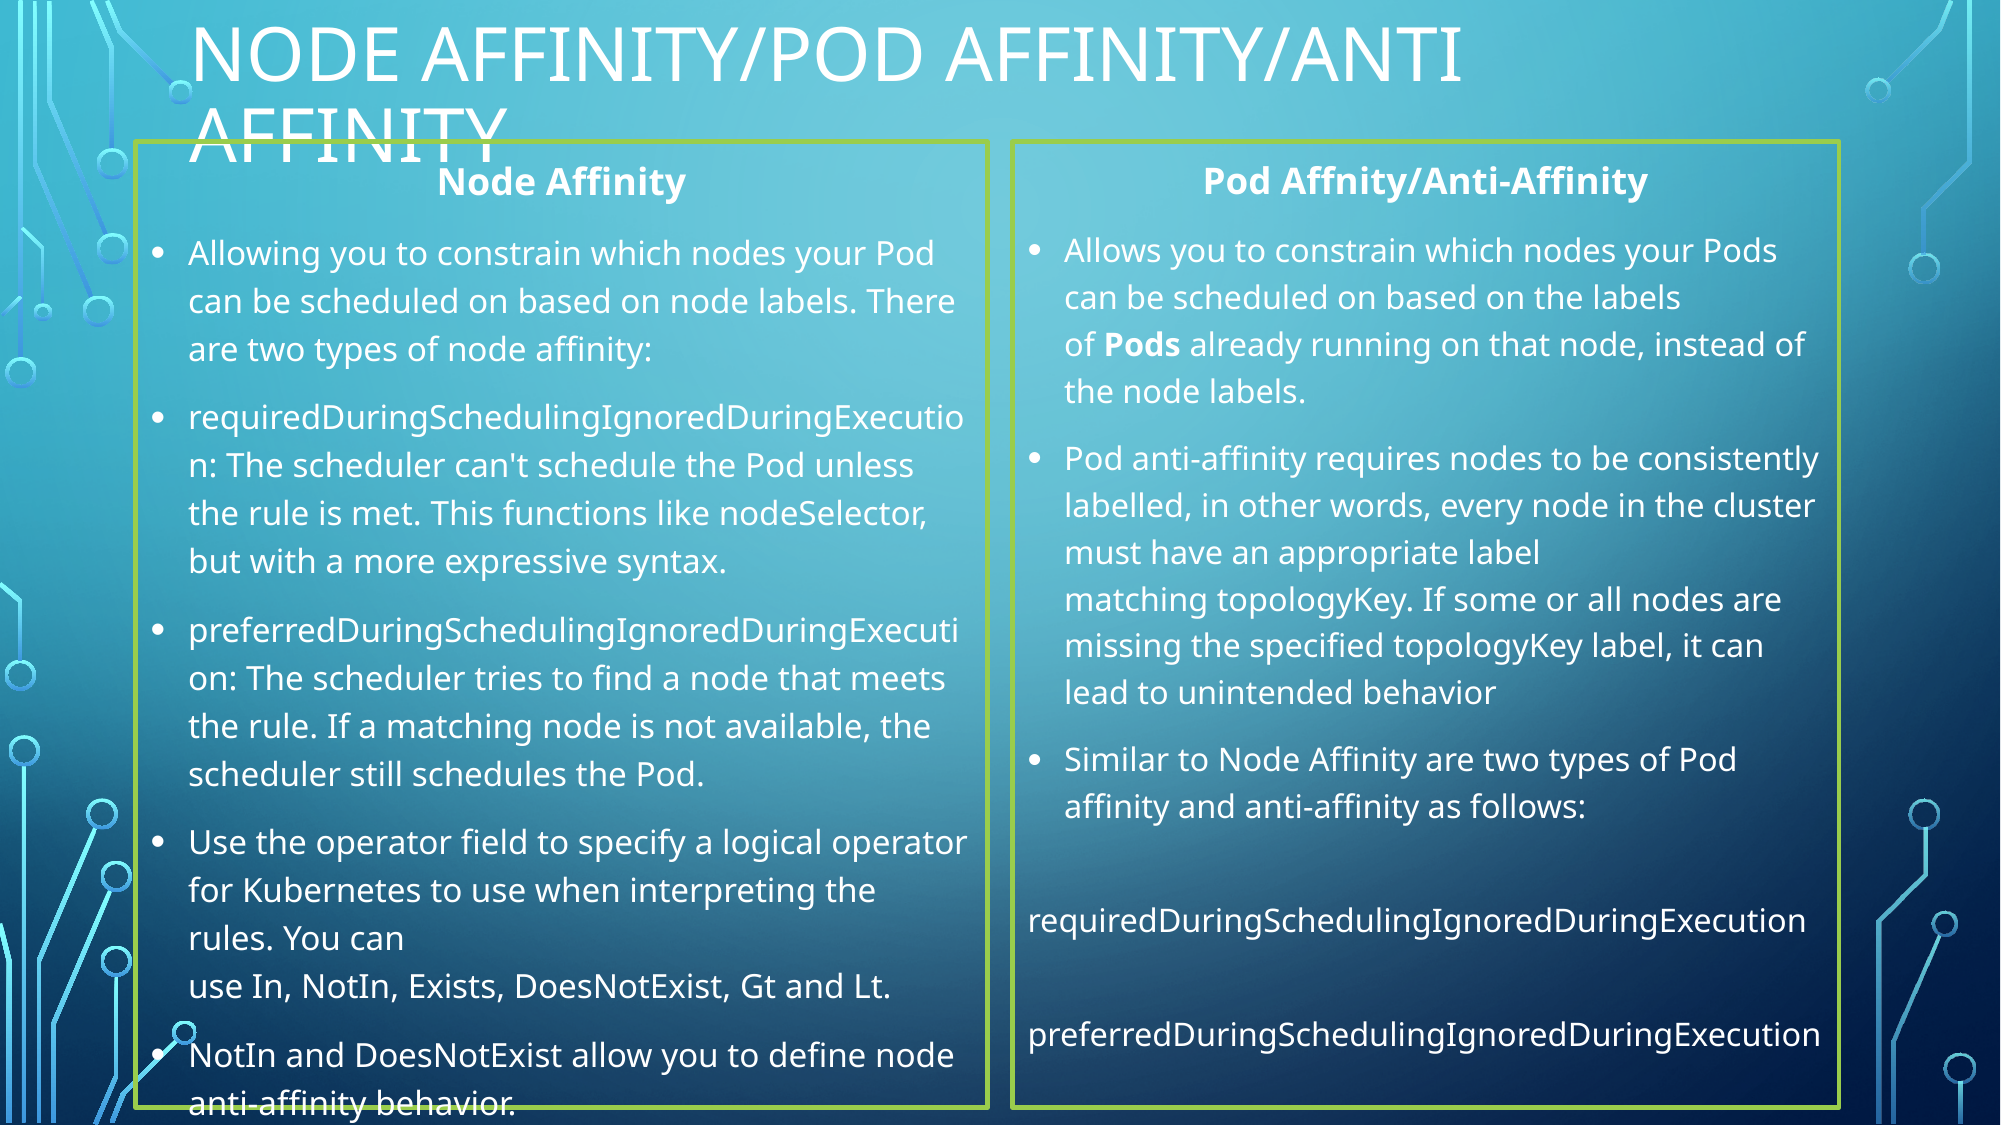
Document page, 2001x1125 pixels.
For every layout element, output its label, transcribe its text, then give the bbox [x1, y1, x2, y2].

title Node Affinity/pod affinity/anti affinity [174, 33, 1800, 163]
list Pod Affnity/Anti-Affinity Allows you to constrain which nodes your Pods can be scheduled on based on the labels of Pods already running on that node, instead of the node labels. Pod anti-affinity requires nodes to be consistently labelled, in other words, every node in the cluster must have an appropriate label matching topologyKey. If some or all nodes are missing the specified topologyKey label, it can lead to unintended behavior Similar to Node Affinity are two types of Pod affinity and anti-affinity as follows: requiredDuringSchedulingIgnoredDuringExecution preferredDuringSchedulingIgnoredDuringExecution [1012, 141, 1839, 1108]
list Node Affinity Allowing you to constrain which nodes your Pod can be scheduled on based on node labels. There are two types of node affinity: requiredDuringSchedulingIgnoredDuringExecution: The scheduler can't schedule the Pod unless the rule is met. This functions like nodeSelector, but with a more expressive syntax. preferredDuringSchedulingIgnoredDuringExecution: The scheduler tries to find a node that meets the rule. If a matching node is not available, the scheduler still schedules the Pod. Use the operator field to specify a logical operator for Kubernetes to use when interpreting the rules. You can use In, NotIn, Exists, DoesNotExist, Gt and Lt. NotIn and DoesNotExist allow you to define node anti-affinity behavior. [135, 141, 988, 1108]
